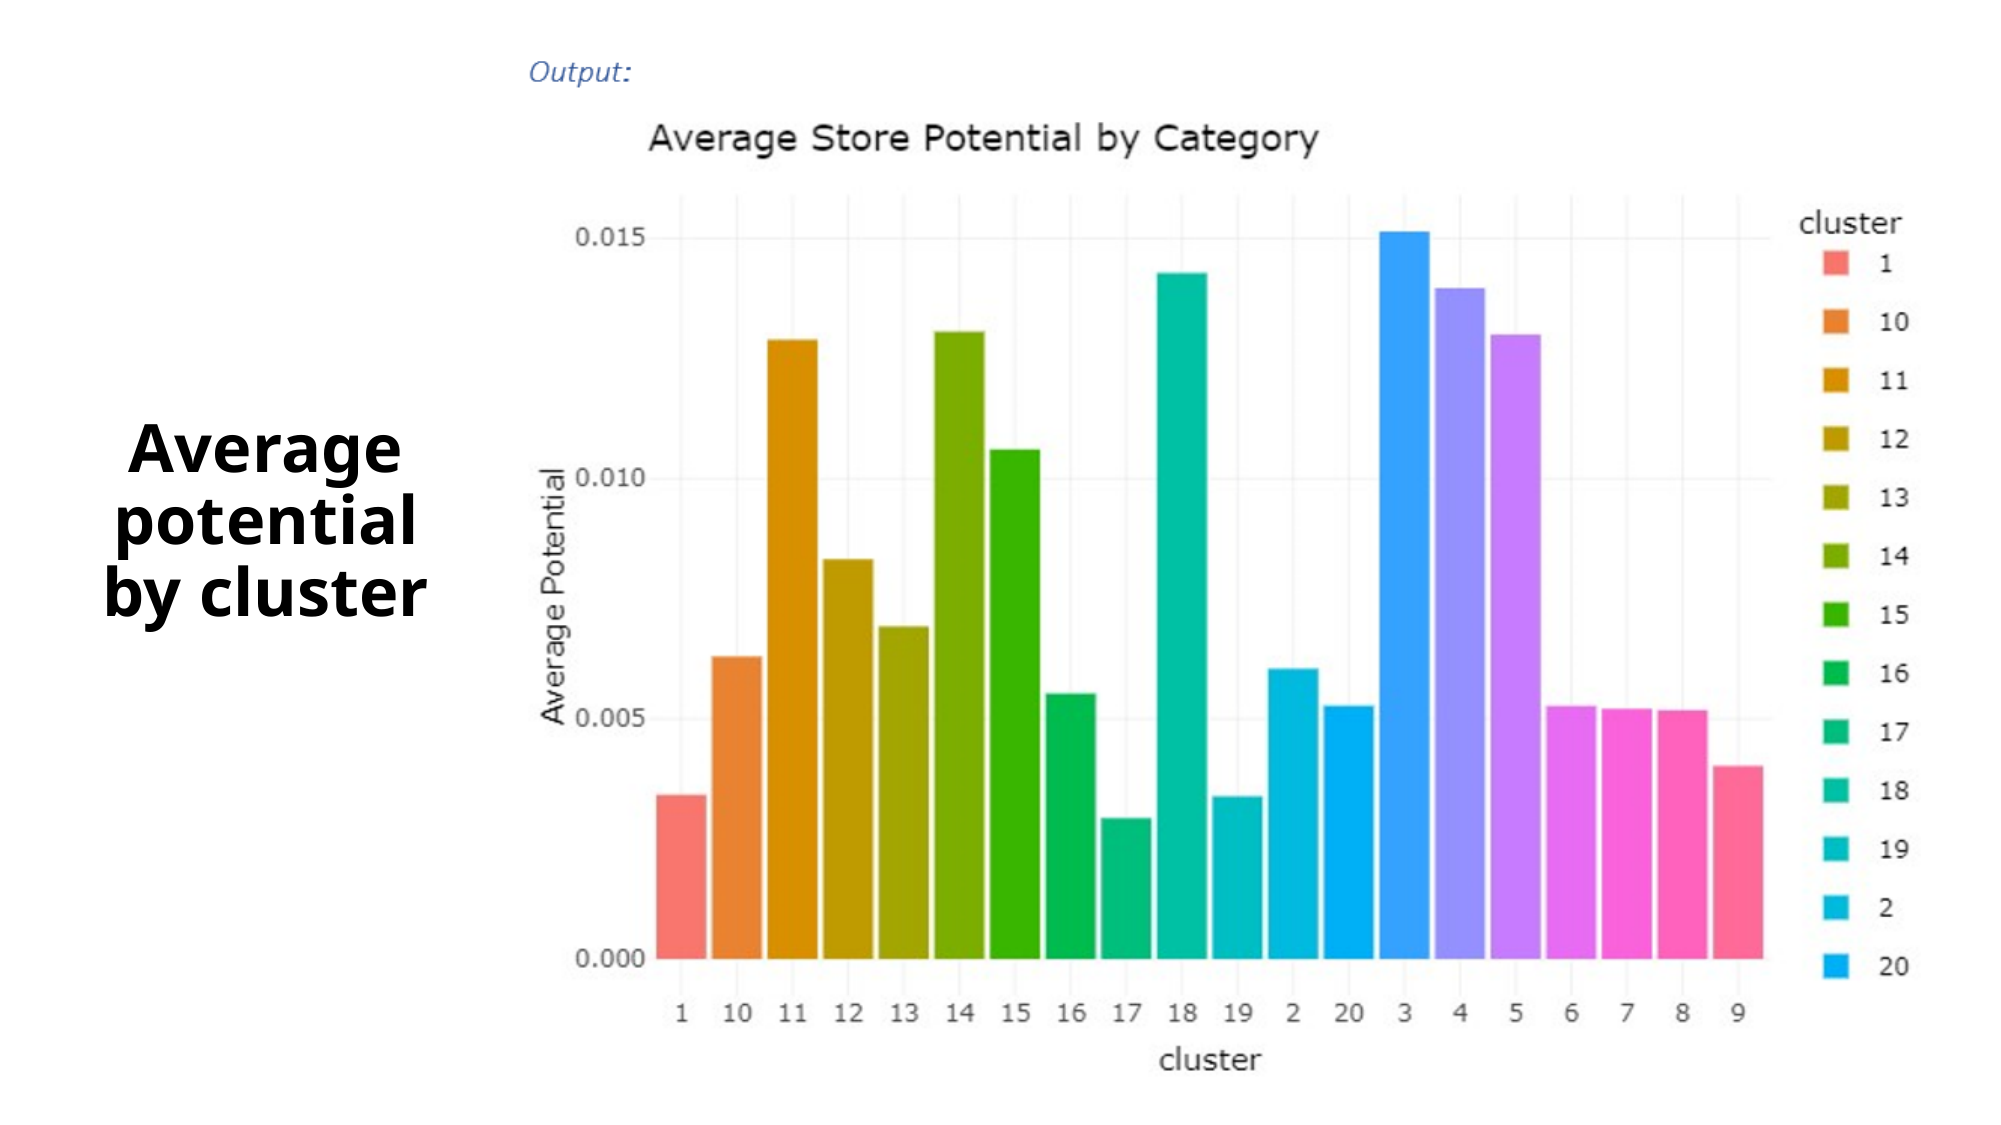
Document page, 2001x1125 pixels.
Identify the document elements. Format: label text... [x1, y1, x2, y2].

picture [473, 34, 1957, 1091]
title Average potential by cluster [59, 336, 473, 789]
